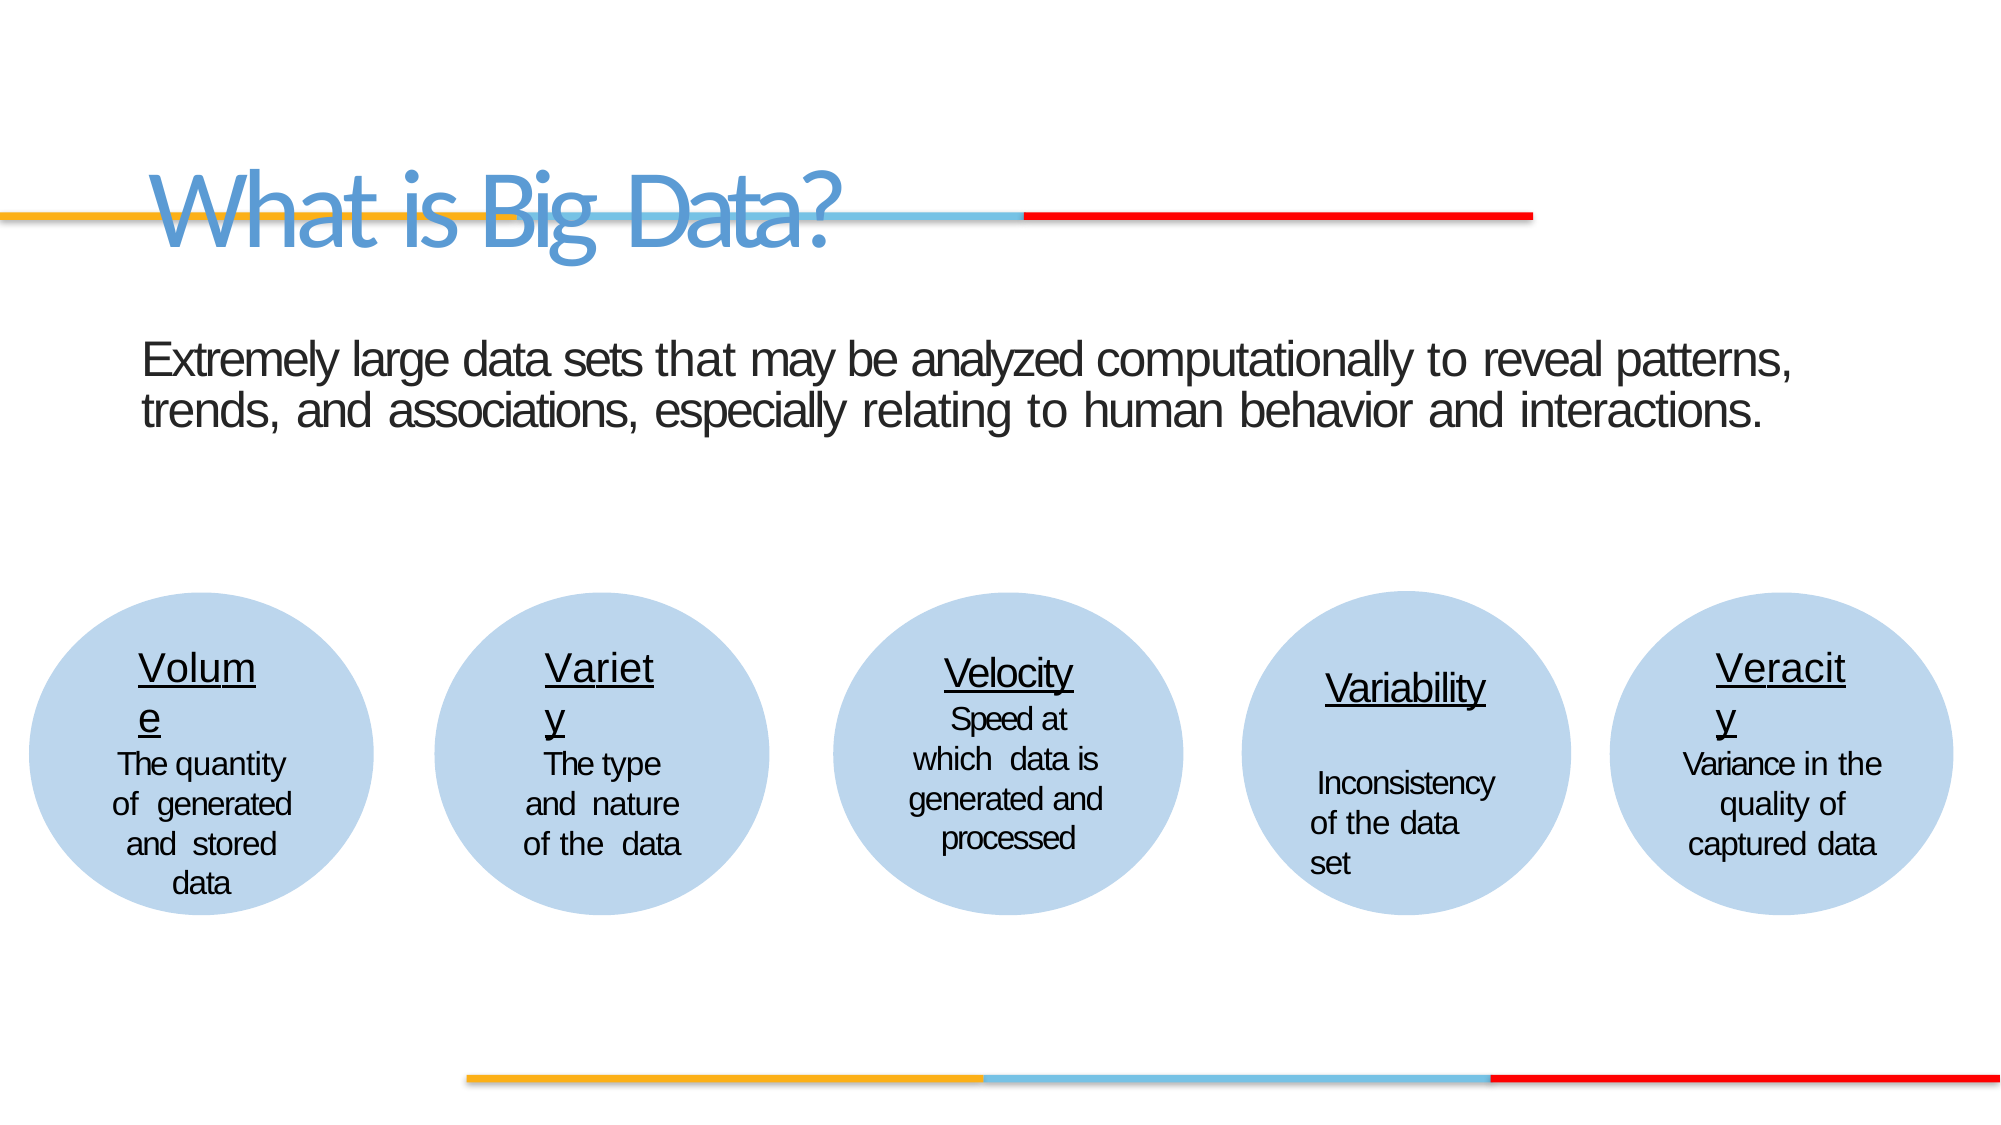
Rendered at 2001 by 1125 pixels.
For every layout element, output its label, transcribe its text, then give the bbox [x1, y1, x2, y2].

title What is Big Data? [120, 106, 875, 297]
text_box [1241, 590, 1572, 916]
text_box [434, 592, 770, 916]
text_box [1609, 592, 1954, 916]
text_box Extremely large data sets that may be analyzed computationally to reveal patterns, trends, and associations, especially relating to human behavior and interactions. [138, 323, 1863, 438]
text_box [28, 592, 374, 916]
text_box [832, 592, 1184, 916]
